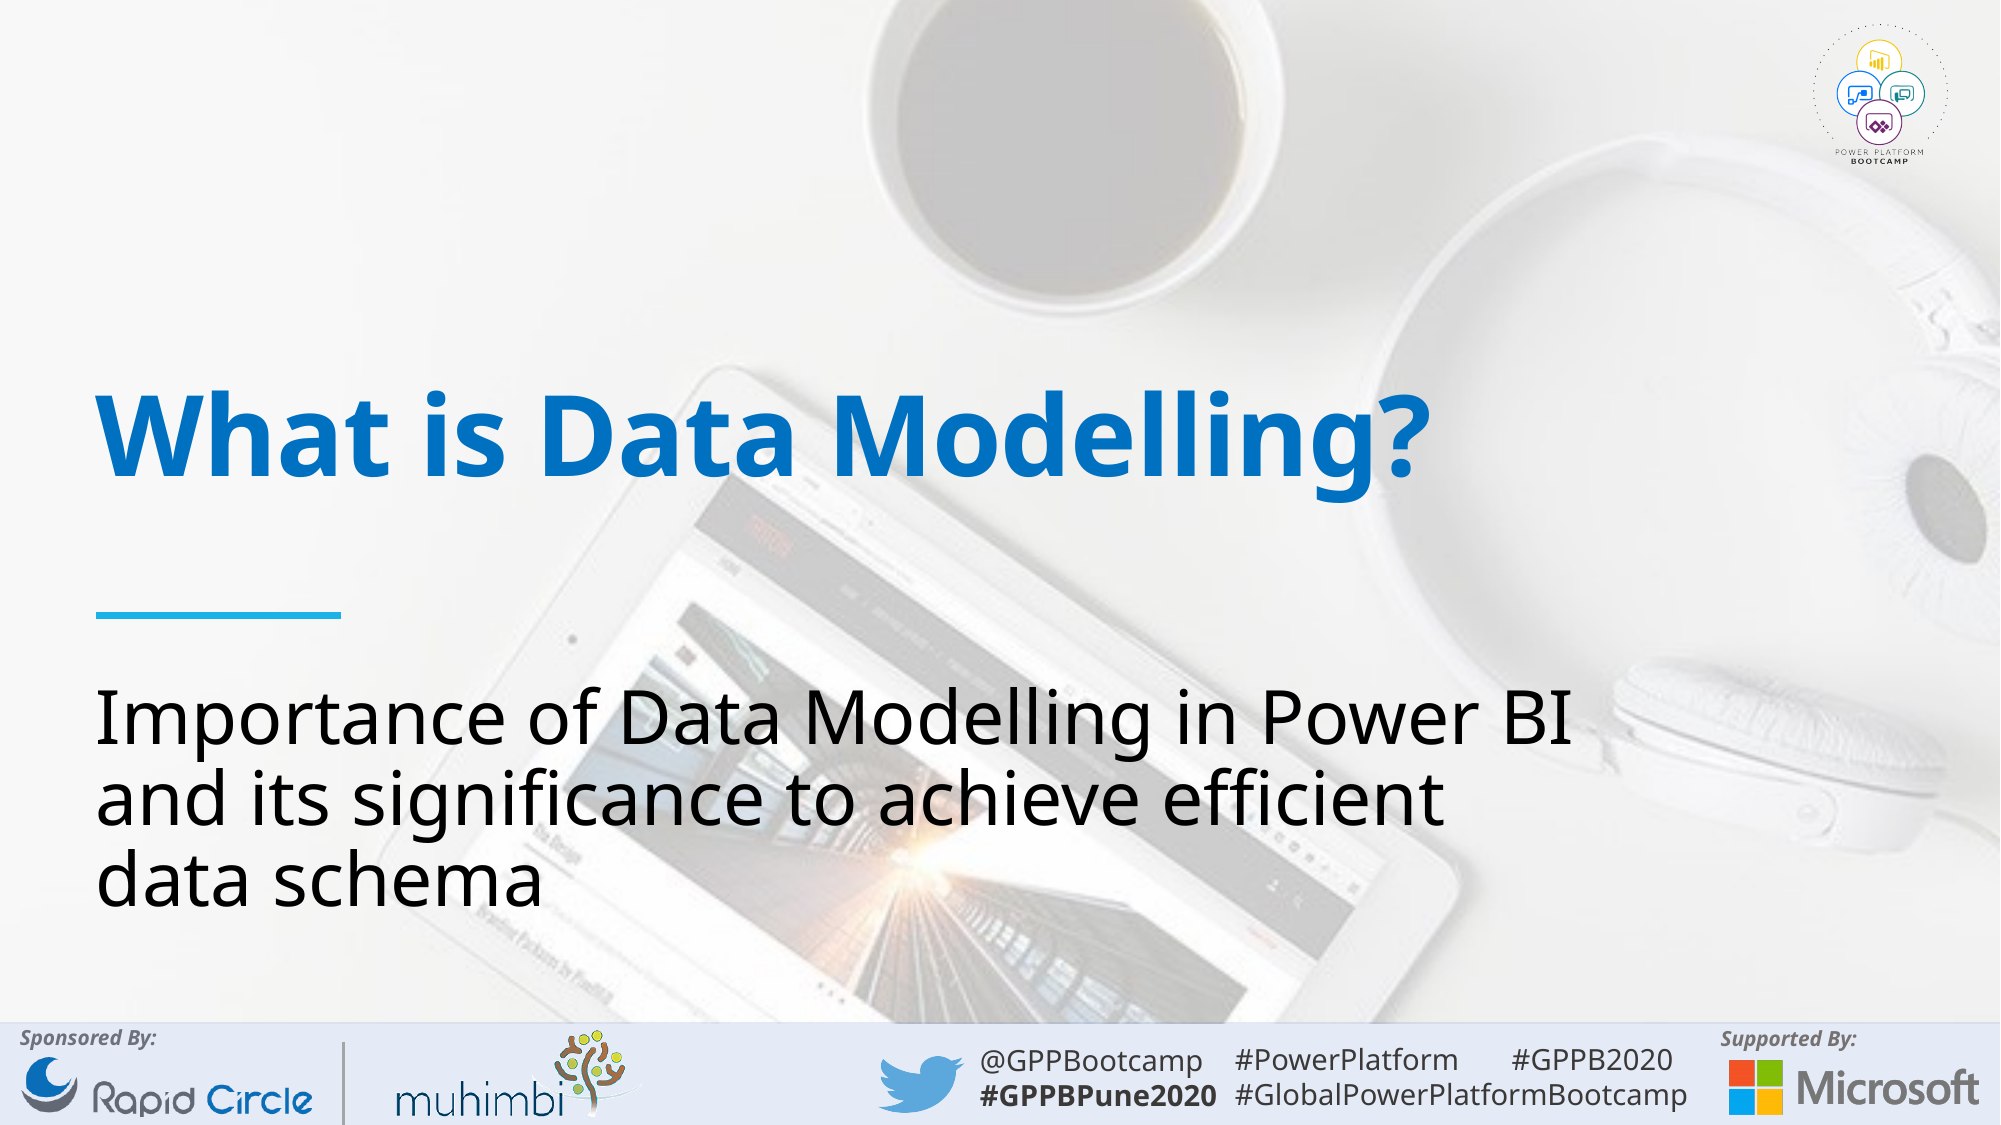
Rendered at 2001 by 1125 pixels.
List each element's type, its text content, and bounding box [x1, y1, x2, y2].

picture [1813, 24, 1948, 164]
list Importance of Data Modelling in Power BI and its significance to achieve efficient data schema [95, 679, 1576, 926]
title What is Data Modelling? [95, 255, 1879, 501]
picture [0, 1024, 2000, 1125]
